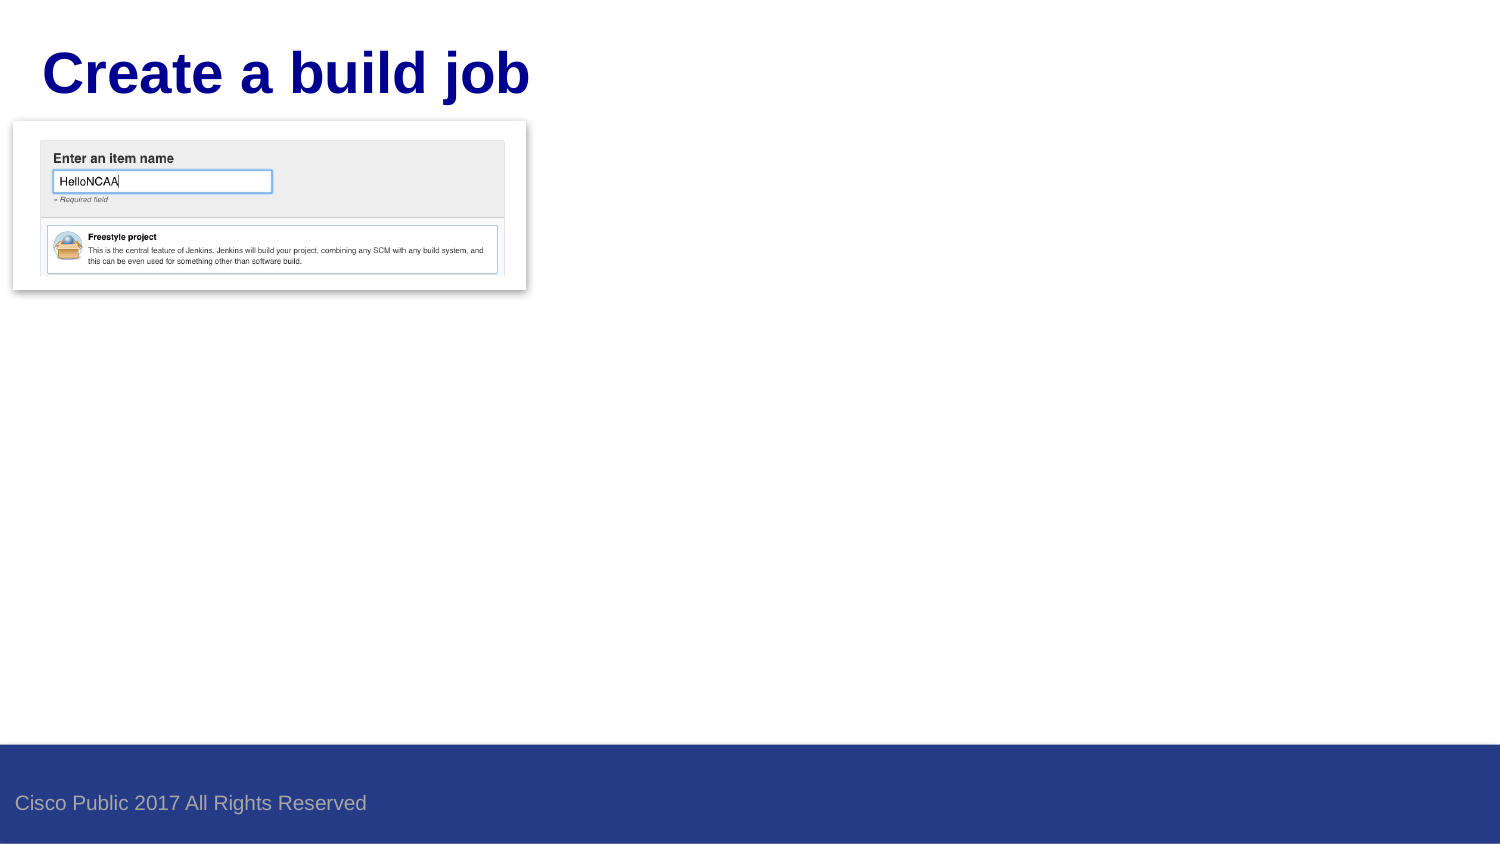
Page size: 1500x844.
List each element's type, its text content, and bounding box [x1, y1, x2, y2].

picture [27, 135, 512, 277]
title Create a build job [27, 32, 1382, 107]
